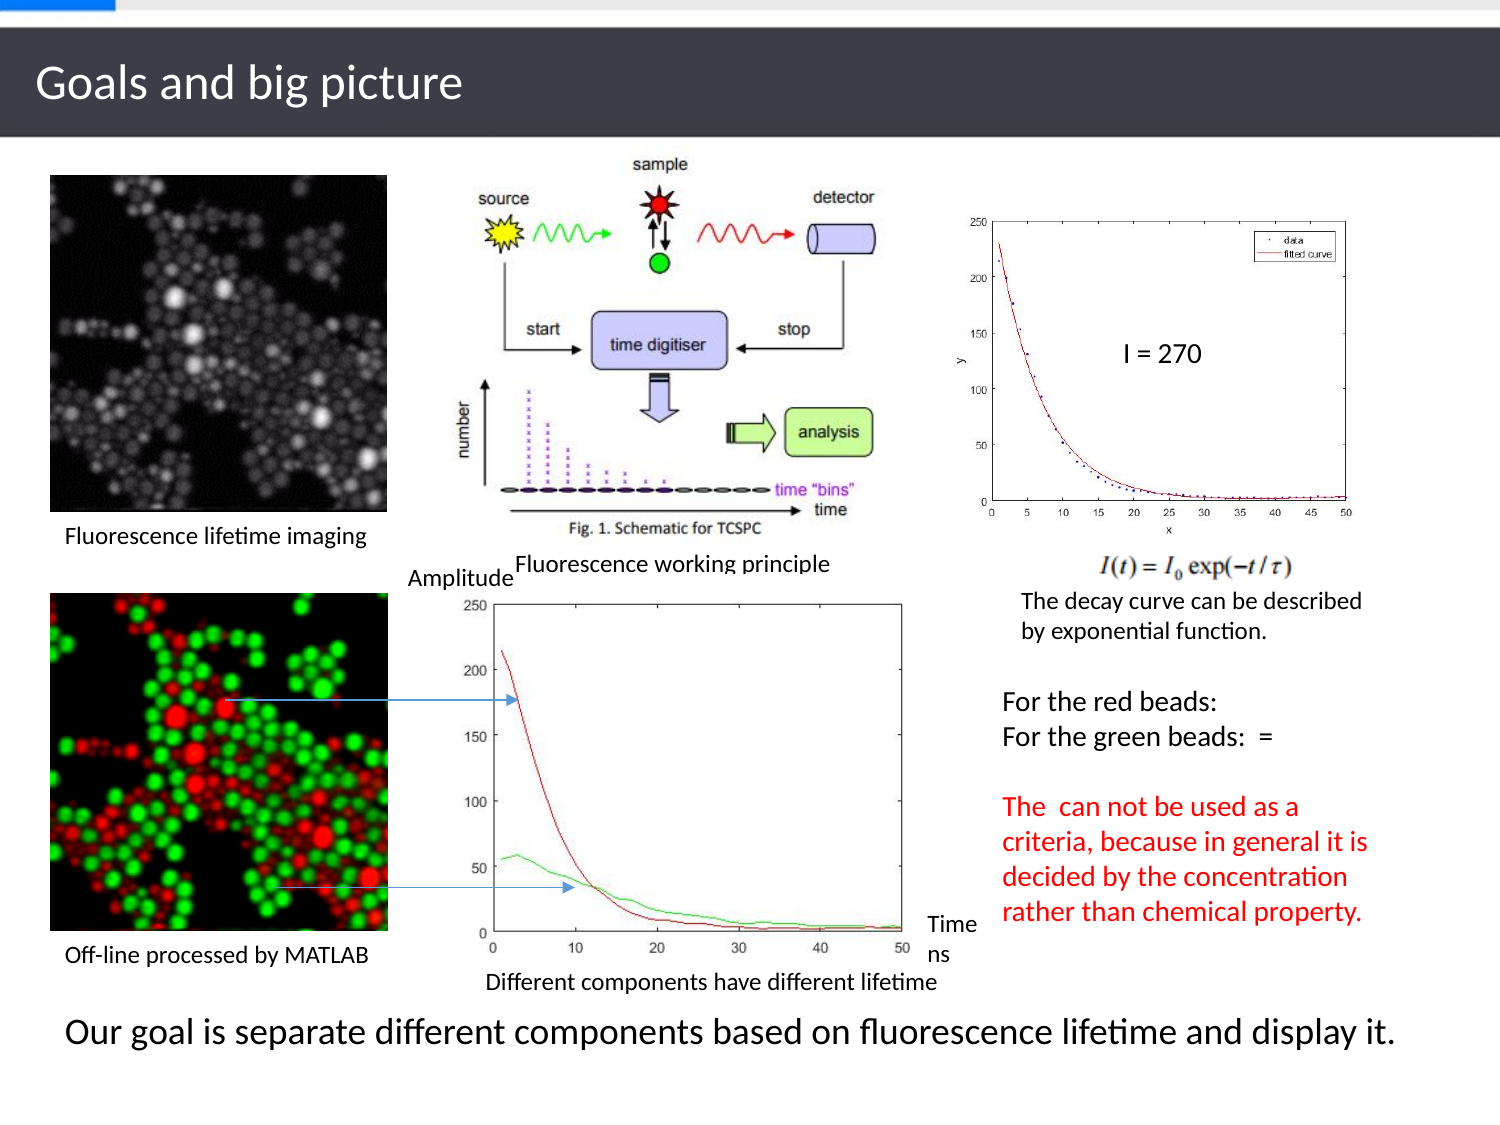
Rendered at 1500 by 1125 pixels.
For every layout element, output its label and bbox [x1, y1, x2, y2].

picture [0, 0, 1500, 1125]
text_box [49, 174, 388, 513]
